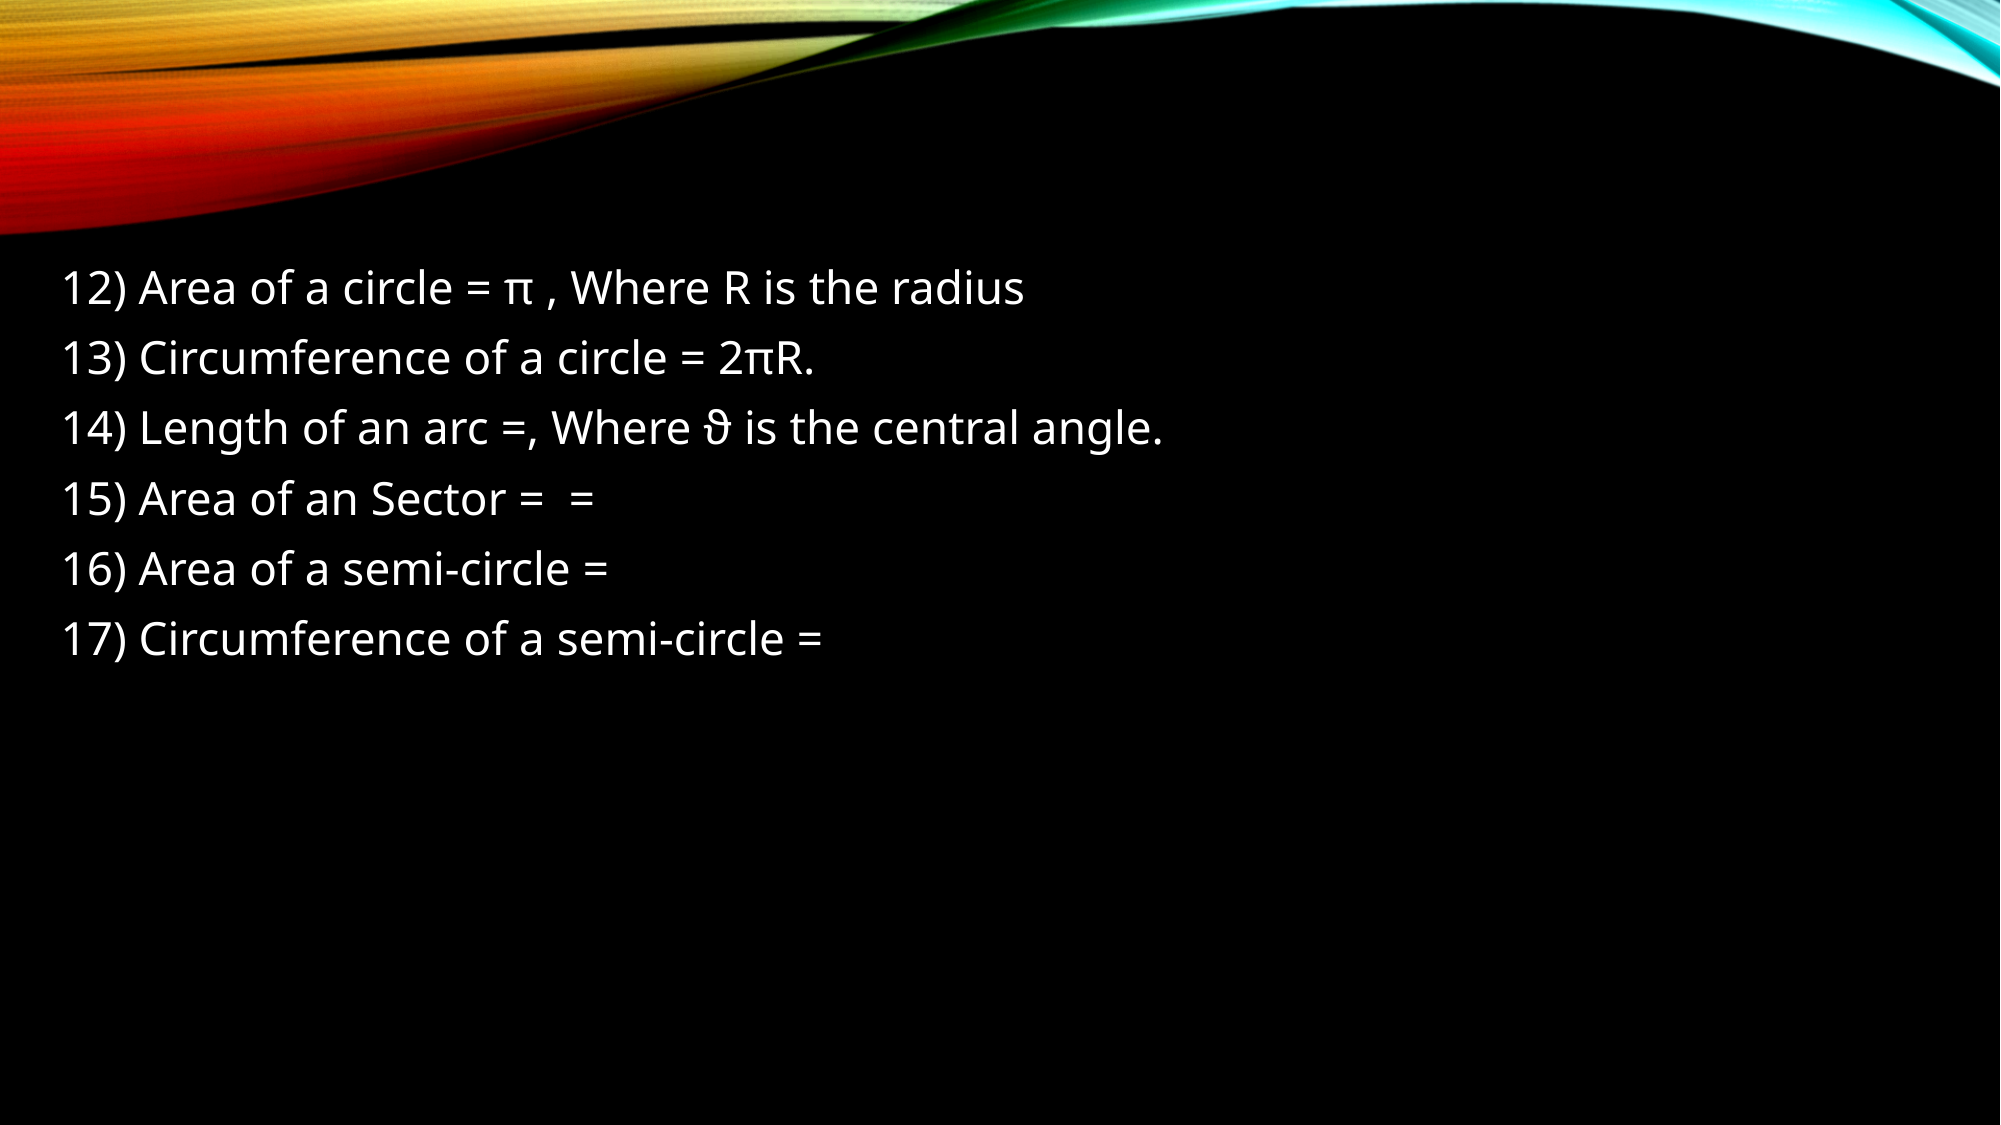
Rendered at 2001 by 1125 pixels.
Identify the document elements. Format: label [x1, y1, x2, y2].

picture [0, 0, 2000, 237]
